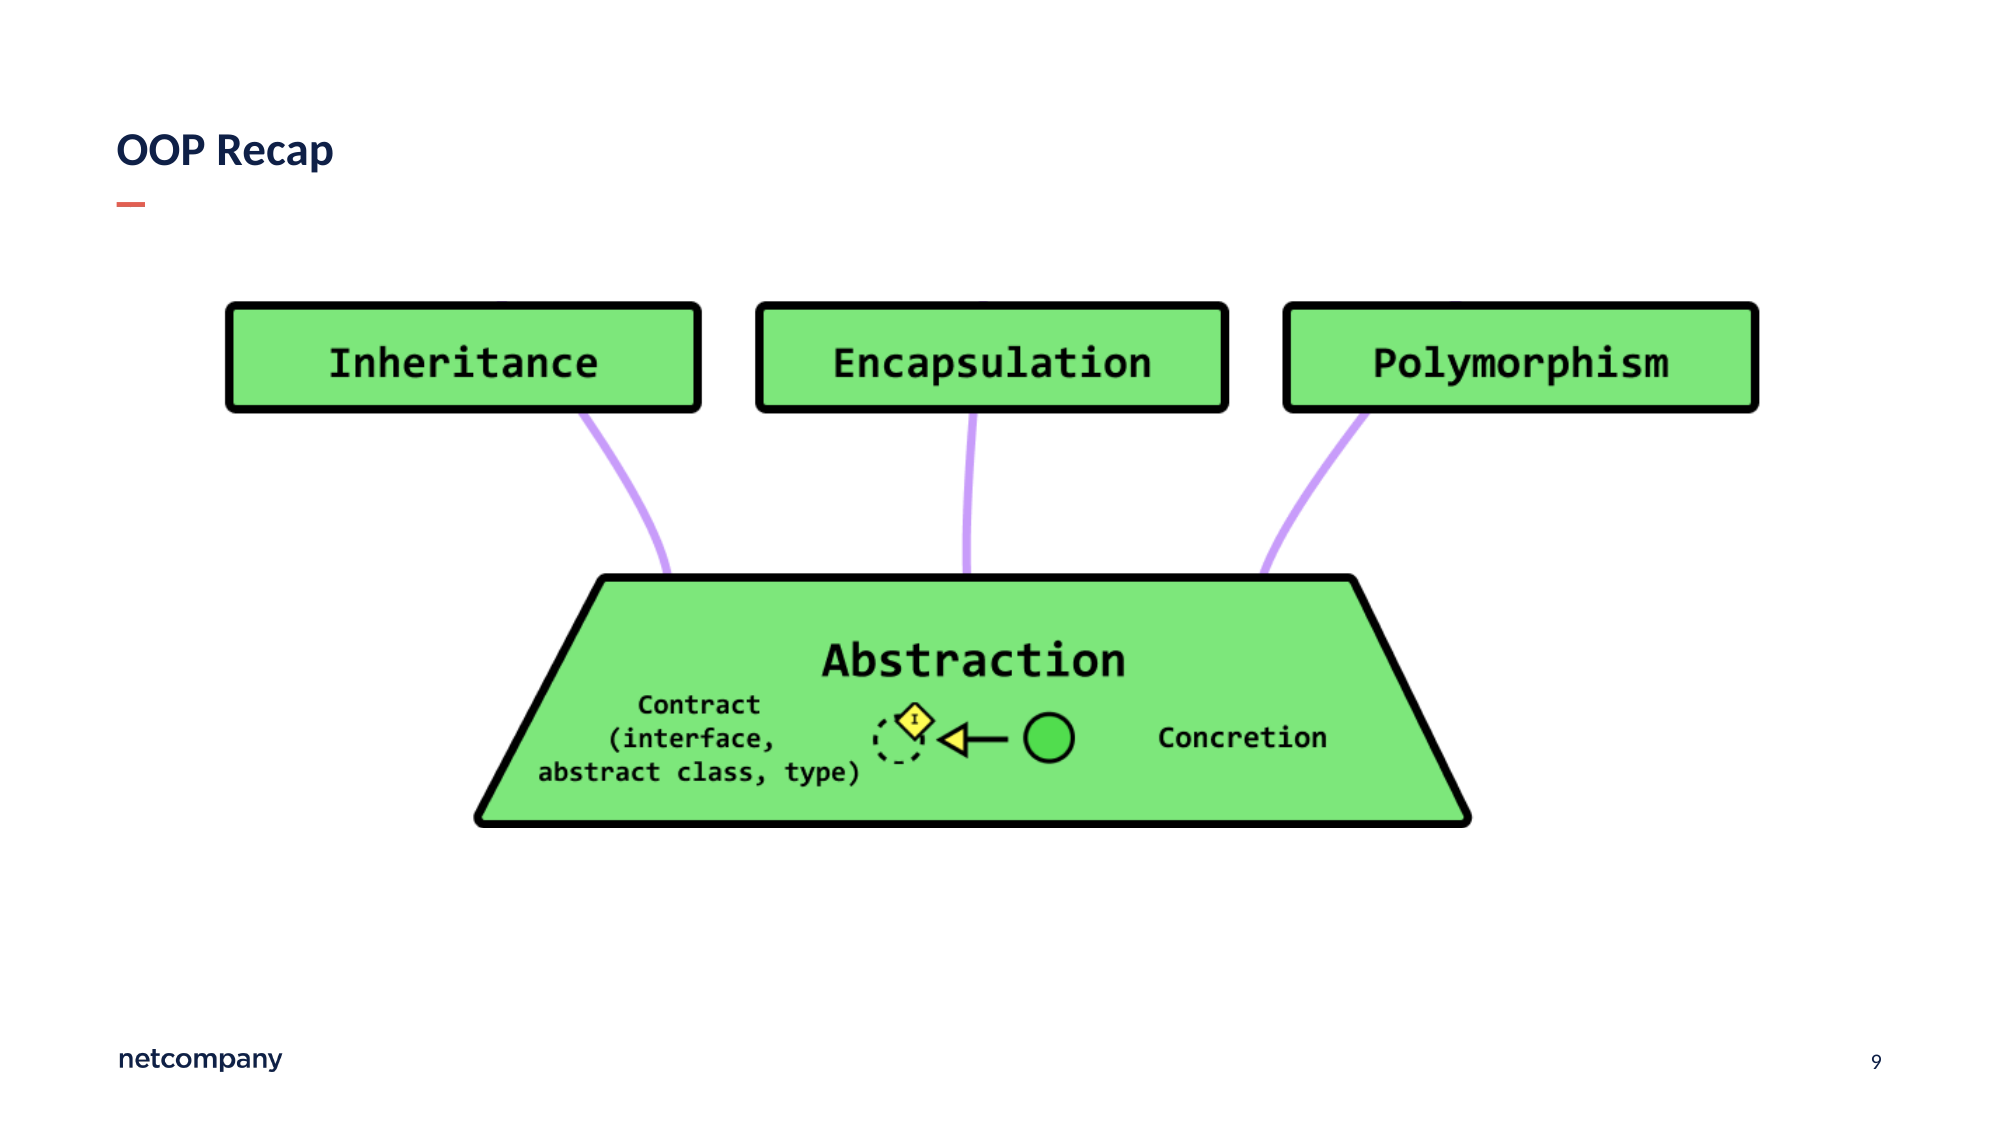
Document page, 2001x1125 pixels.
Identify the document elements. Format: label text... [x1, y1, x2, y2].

picture [118, 1049, 284, 1072]
picture [116, 202, 145, 207]
title OOP Recap [116, 100, 1879, 175]
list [129, 301, 1871, 828]
